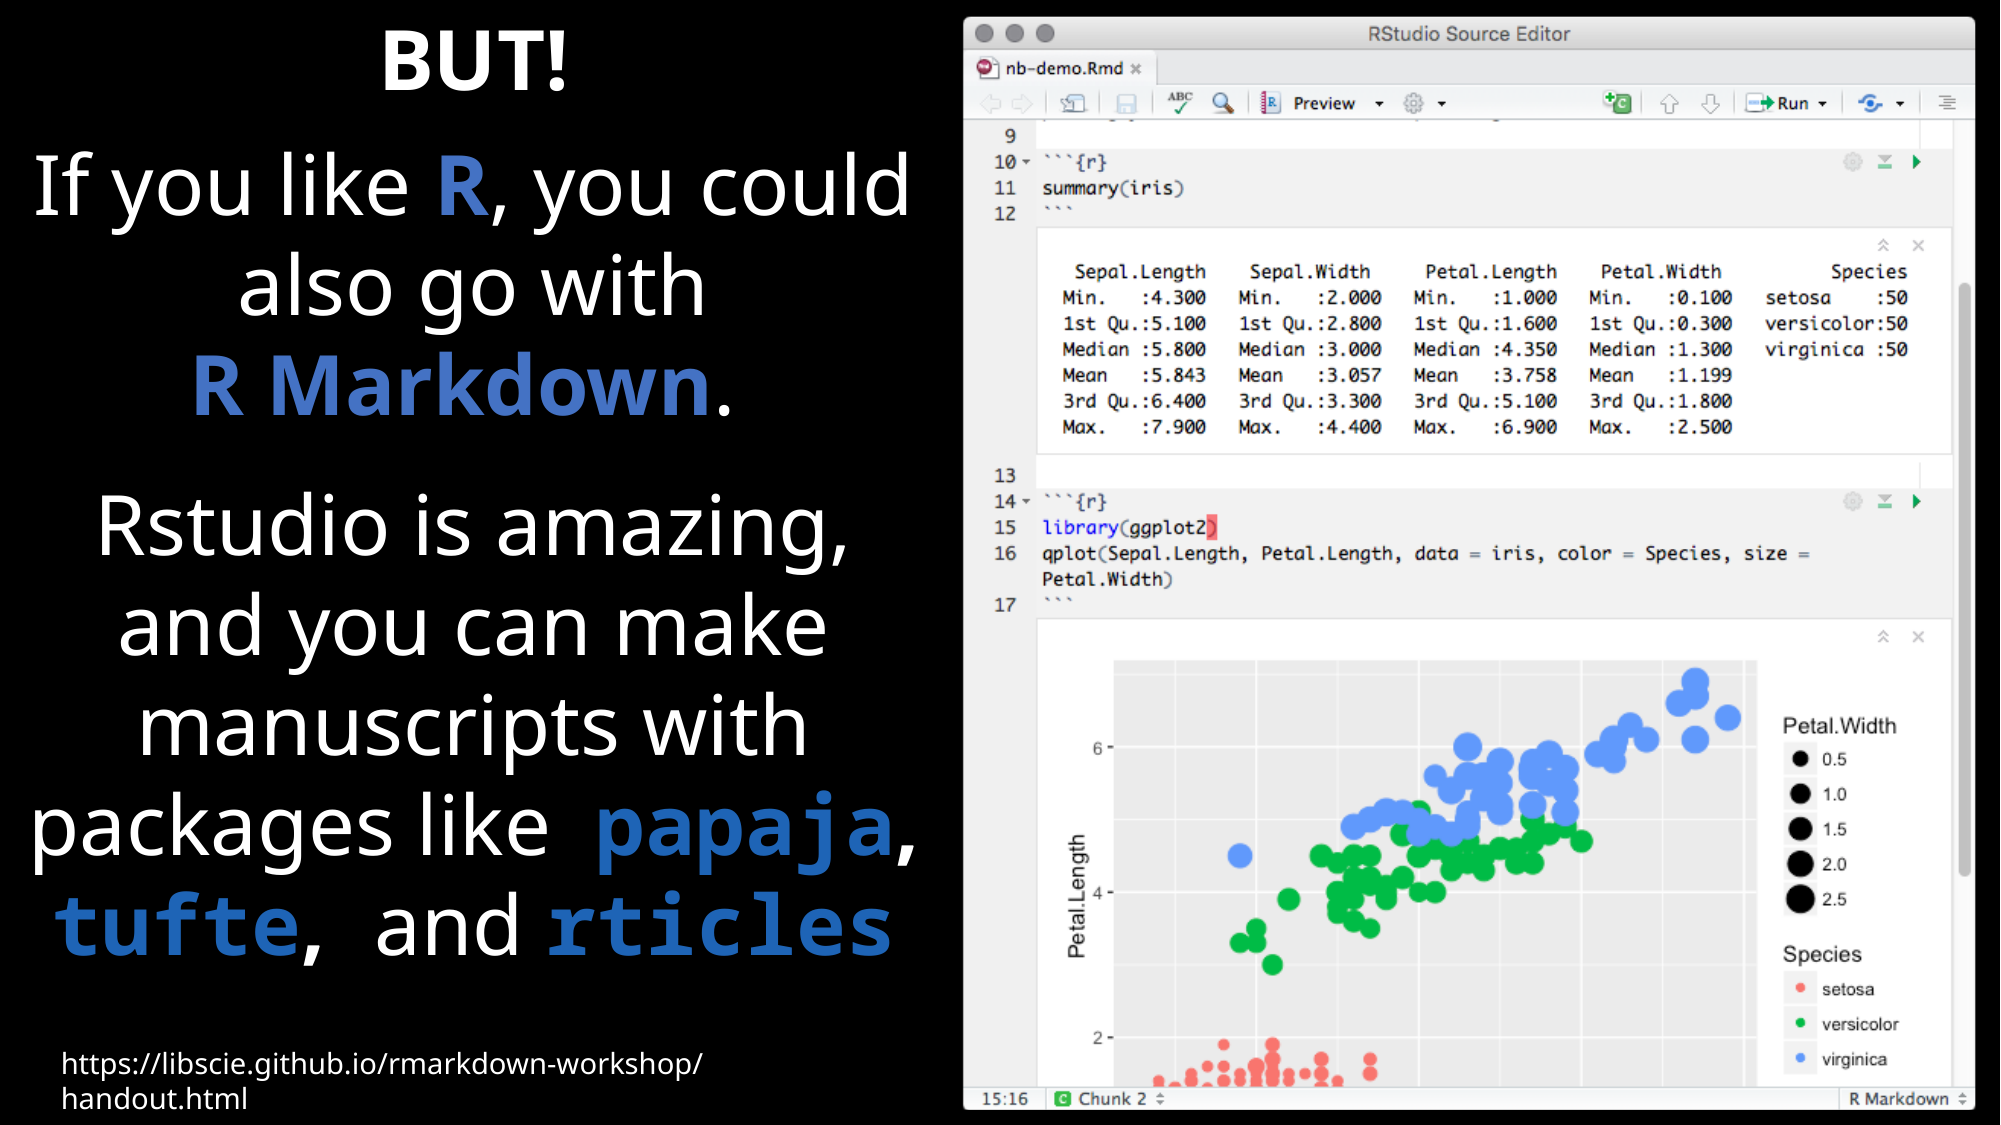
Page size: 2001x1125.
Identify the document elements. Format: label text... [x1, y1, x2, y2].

text_box https://libscie.github.io/rmarkdown-workshop/handout.html [46, 1037, 785, 1123]
text_box BUT! If you like R, you could also go with R Markdown. Rstudio is amazing, and you can make manuscripts with packages like papaja, tufte, and rticles [0, 0, 948, 980]
picture [960, 15, 1979, 1110]
